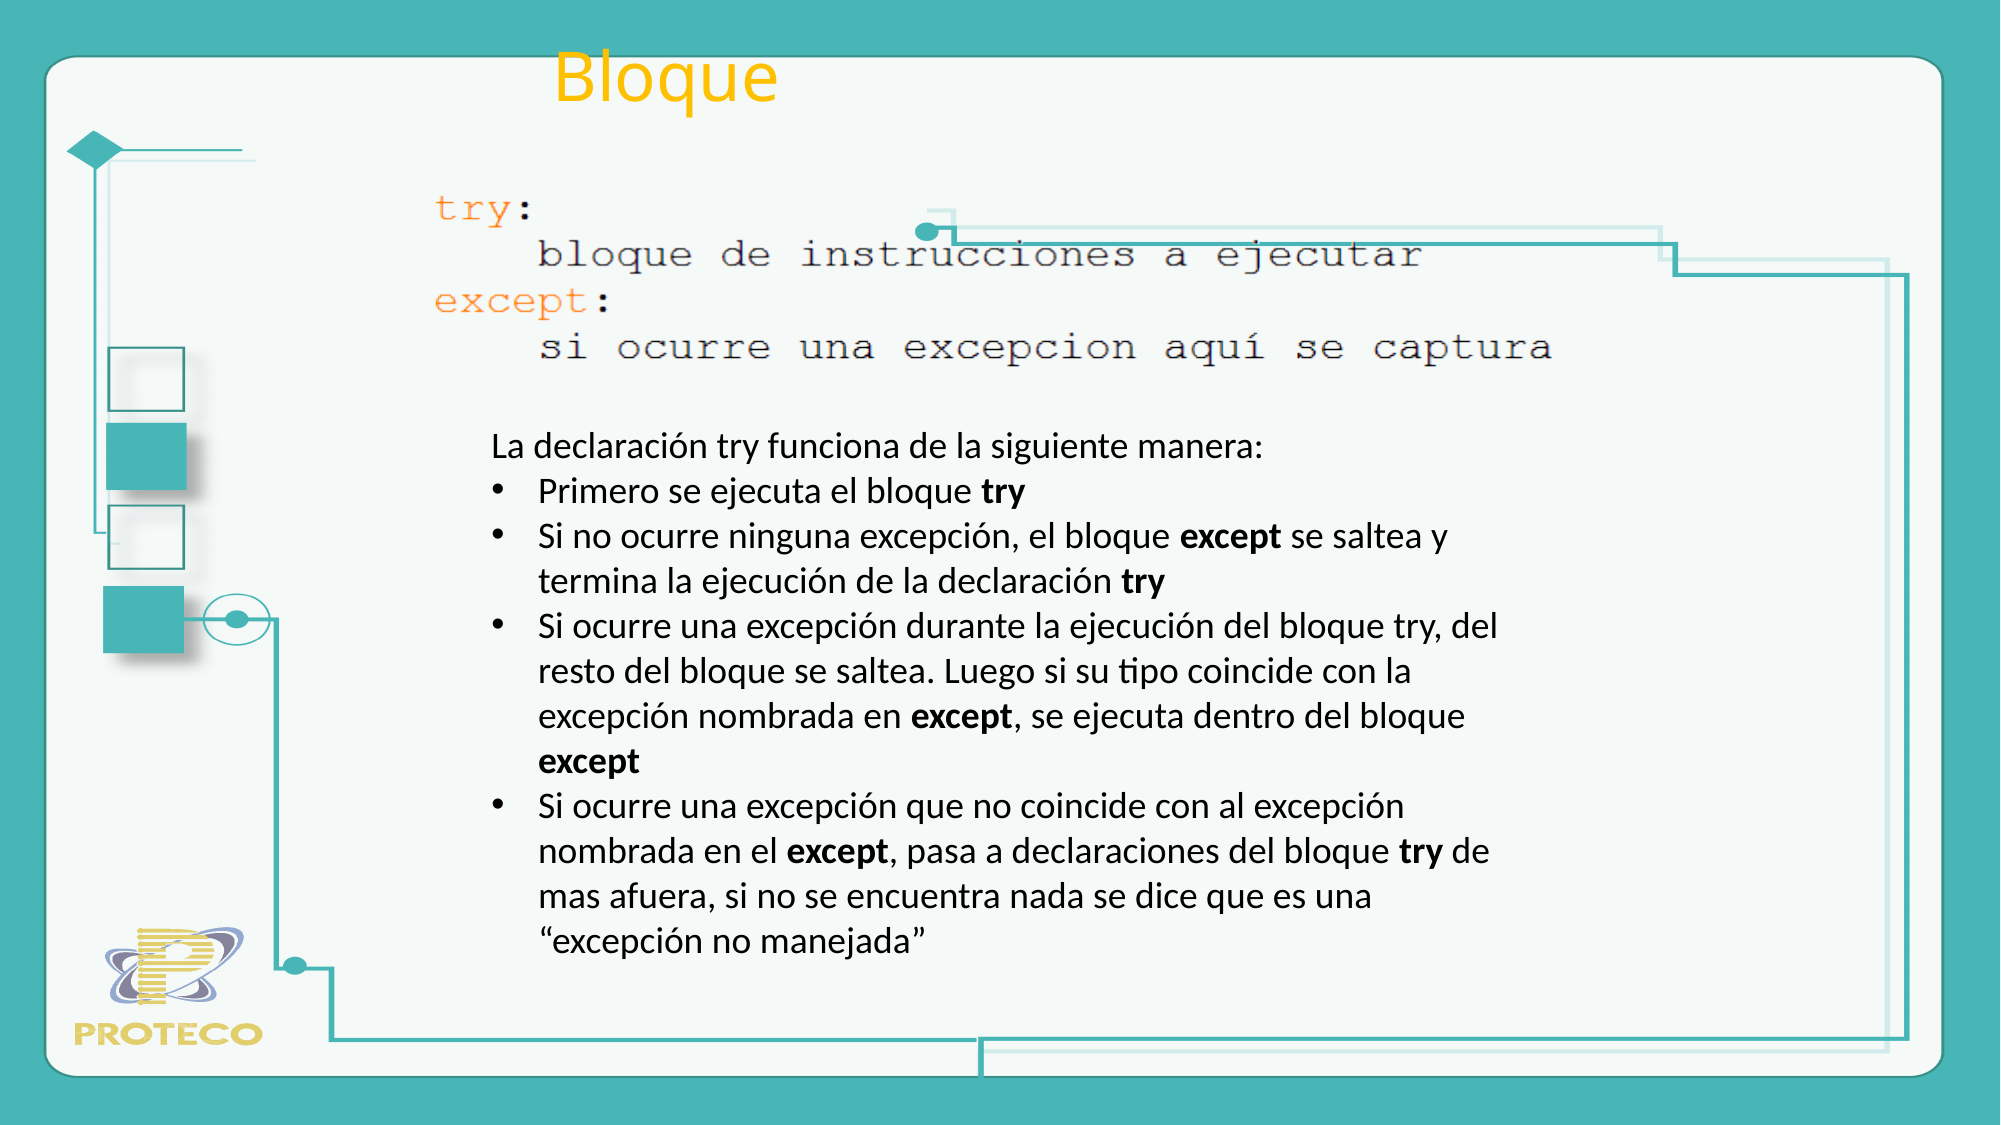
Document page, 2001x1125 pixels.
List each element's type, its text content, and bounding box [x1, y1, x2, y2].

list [430, 186, 1729, 510]
text_box La declaración try funciona de la siguiente manera: Primero se ejecuta el bloque try Si no ocurre ninguna excepción, el bloque except se saltea y termina la ejecución de la declaración try Si ocurre una excepción durante la ejecución del bloque try, del resto del bloque se saltea. Luego si su tipo coincide con la excepción nombrada en except, se ejecuta dentro del bloque except Si ocurre una excepción que no coincide con al excepción nombrada en el except, pasa a declaraciones del bloque try de mas afuera, si no se encuentra nada se dice que es una “excepción no manejada” [476, 510, 1524, 969]
title Bloque [537, 34, 1904, 187]
picture [0, 0, 2001, 1125]
